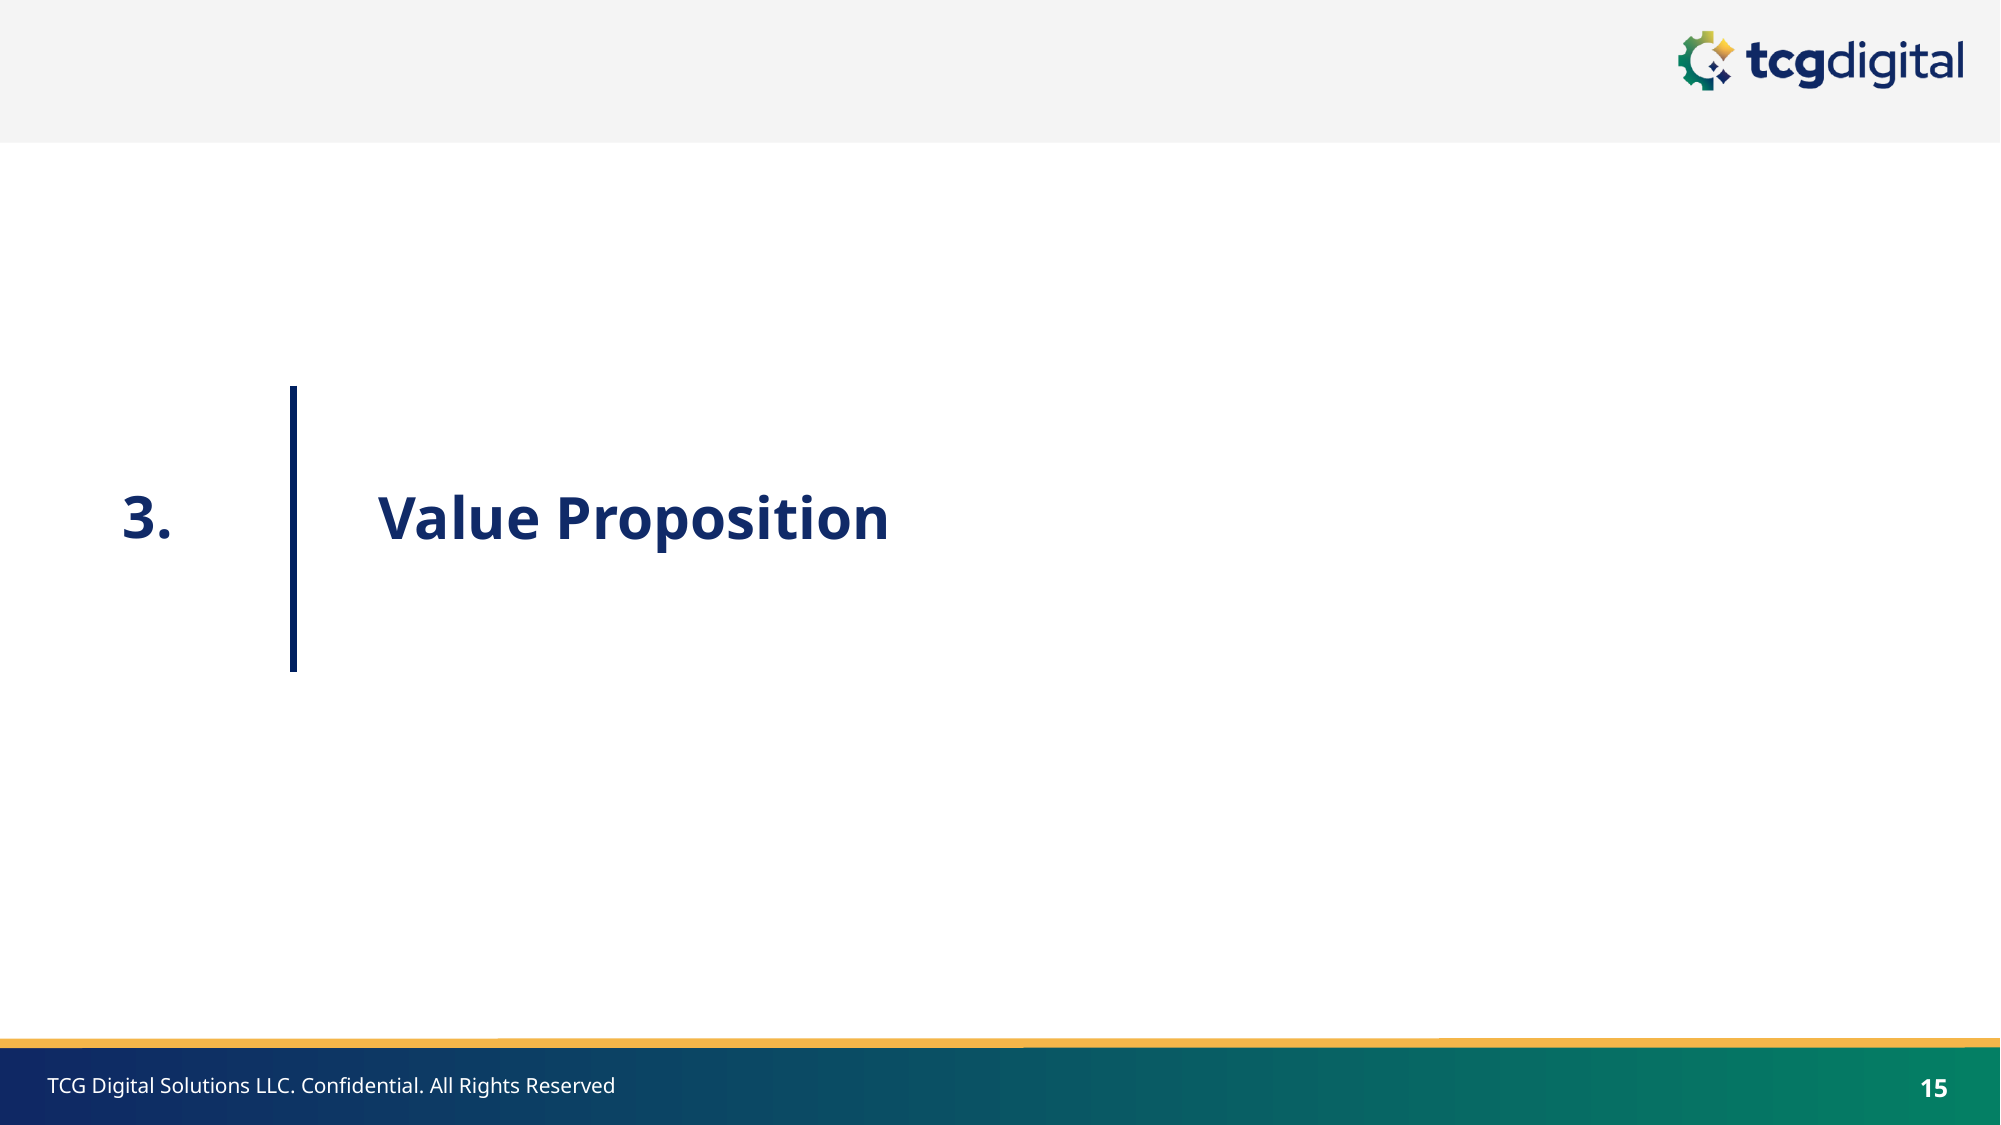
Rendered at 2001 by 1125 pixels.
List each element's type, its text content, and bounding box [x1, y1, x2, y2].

text_box 3. [108, 480, 379, 727]
picture [1673, 27, 1963, 95]
text_box Value Proposition [379, 480, 1328, 551]
